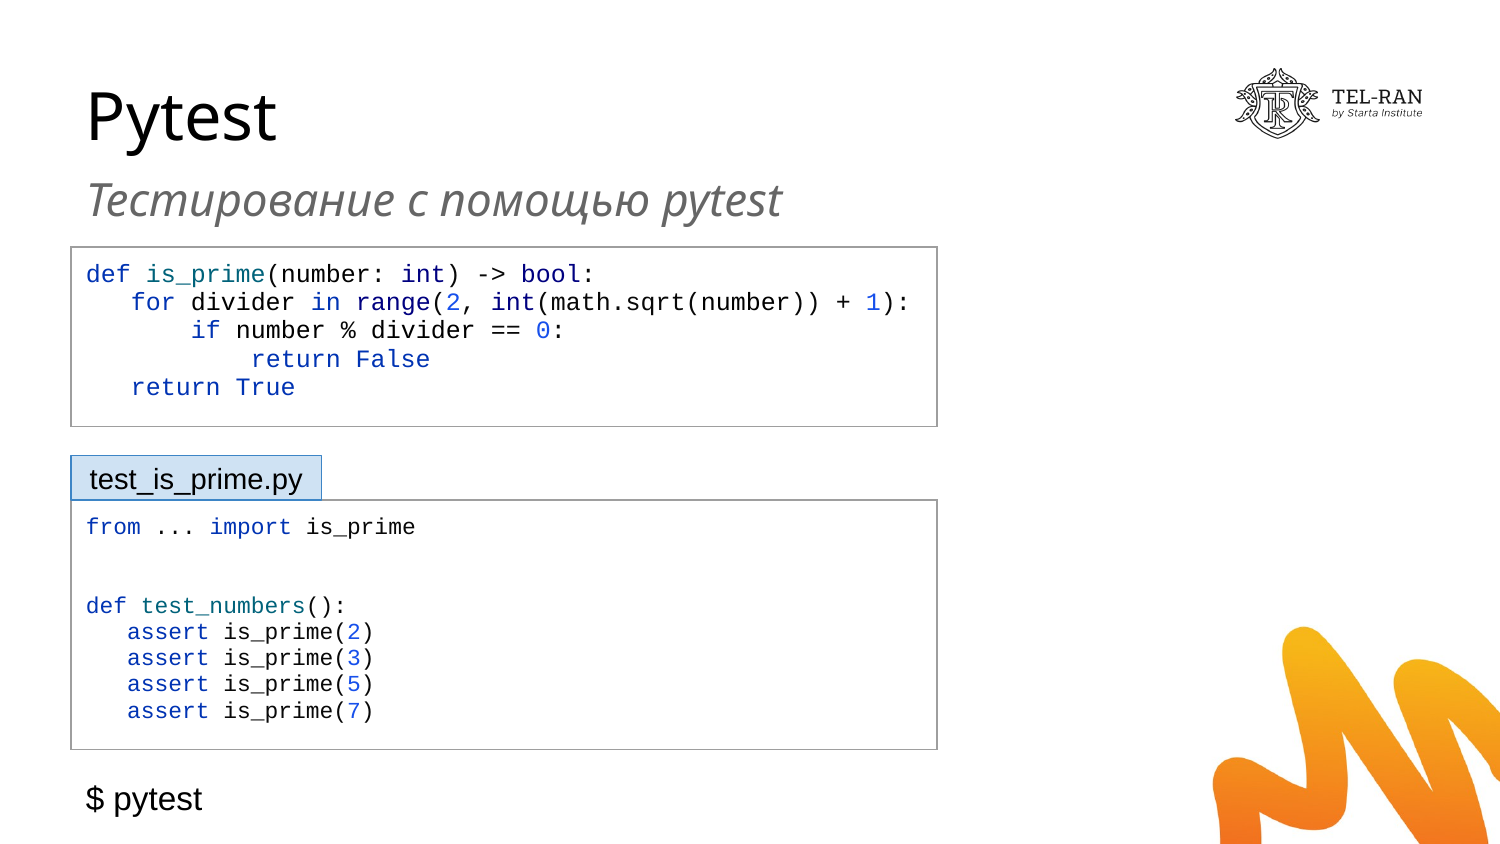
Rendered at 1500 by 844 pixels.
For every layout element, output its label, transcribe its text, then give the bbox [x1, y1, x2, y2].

table_header from ... import is_prime def test_numbers(): assert is_prime(2) assert is_prime(3) assert is_prime(5) assert is_prime(7) [72, 501, 936, 749]
subtitle Тестирование с помощью pytest [70, 155, 1237, 676]
text_box $ pytest [70, 762, 849, 833]
picture [1237, 68, 1422, 139]
picture [1211, 625, 1500, 844]
table_header def is_prime(number: int) -> bool: for divider in range(2, int(math.sqrt(number)) + 1): if number % divider == 0: return False return True [72, 248, 936, 426]
title Pytest [70, 59, 1237, 155]
text_box test_is_prime.py [70, 455, 322, 500]
